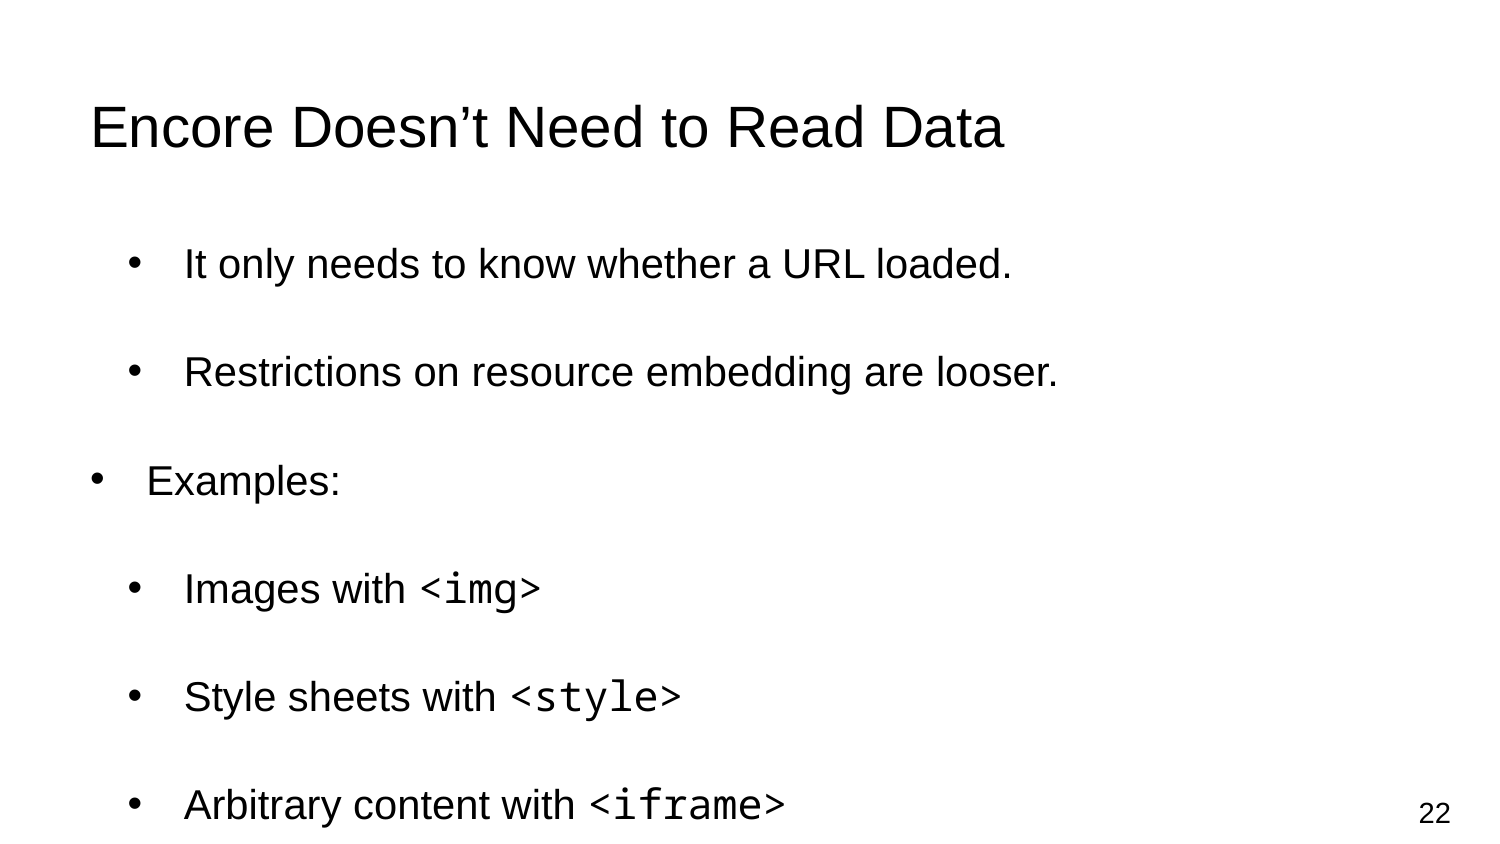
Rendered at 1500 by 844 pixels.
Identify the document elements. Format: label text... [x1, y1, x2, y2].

slide_number 22 [1403, 779, 1494, 844]
list It only needs to know whether a URL loaded. Restrictions on resource embedding are looser. Examples: Images with <img> Style sheets with <style> Arbitrary content with <iframe> [75, 196, 1425, 808]
title Encore Doesn’t Need to Read Data [75, 33, 1425, 175]
